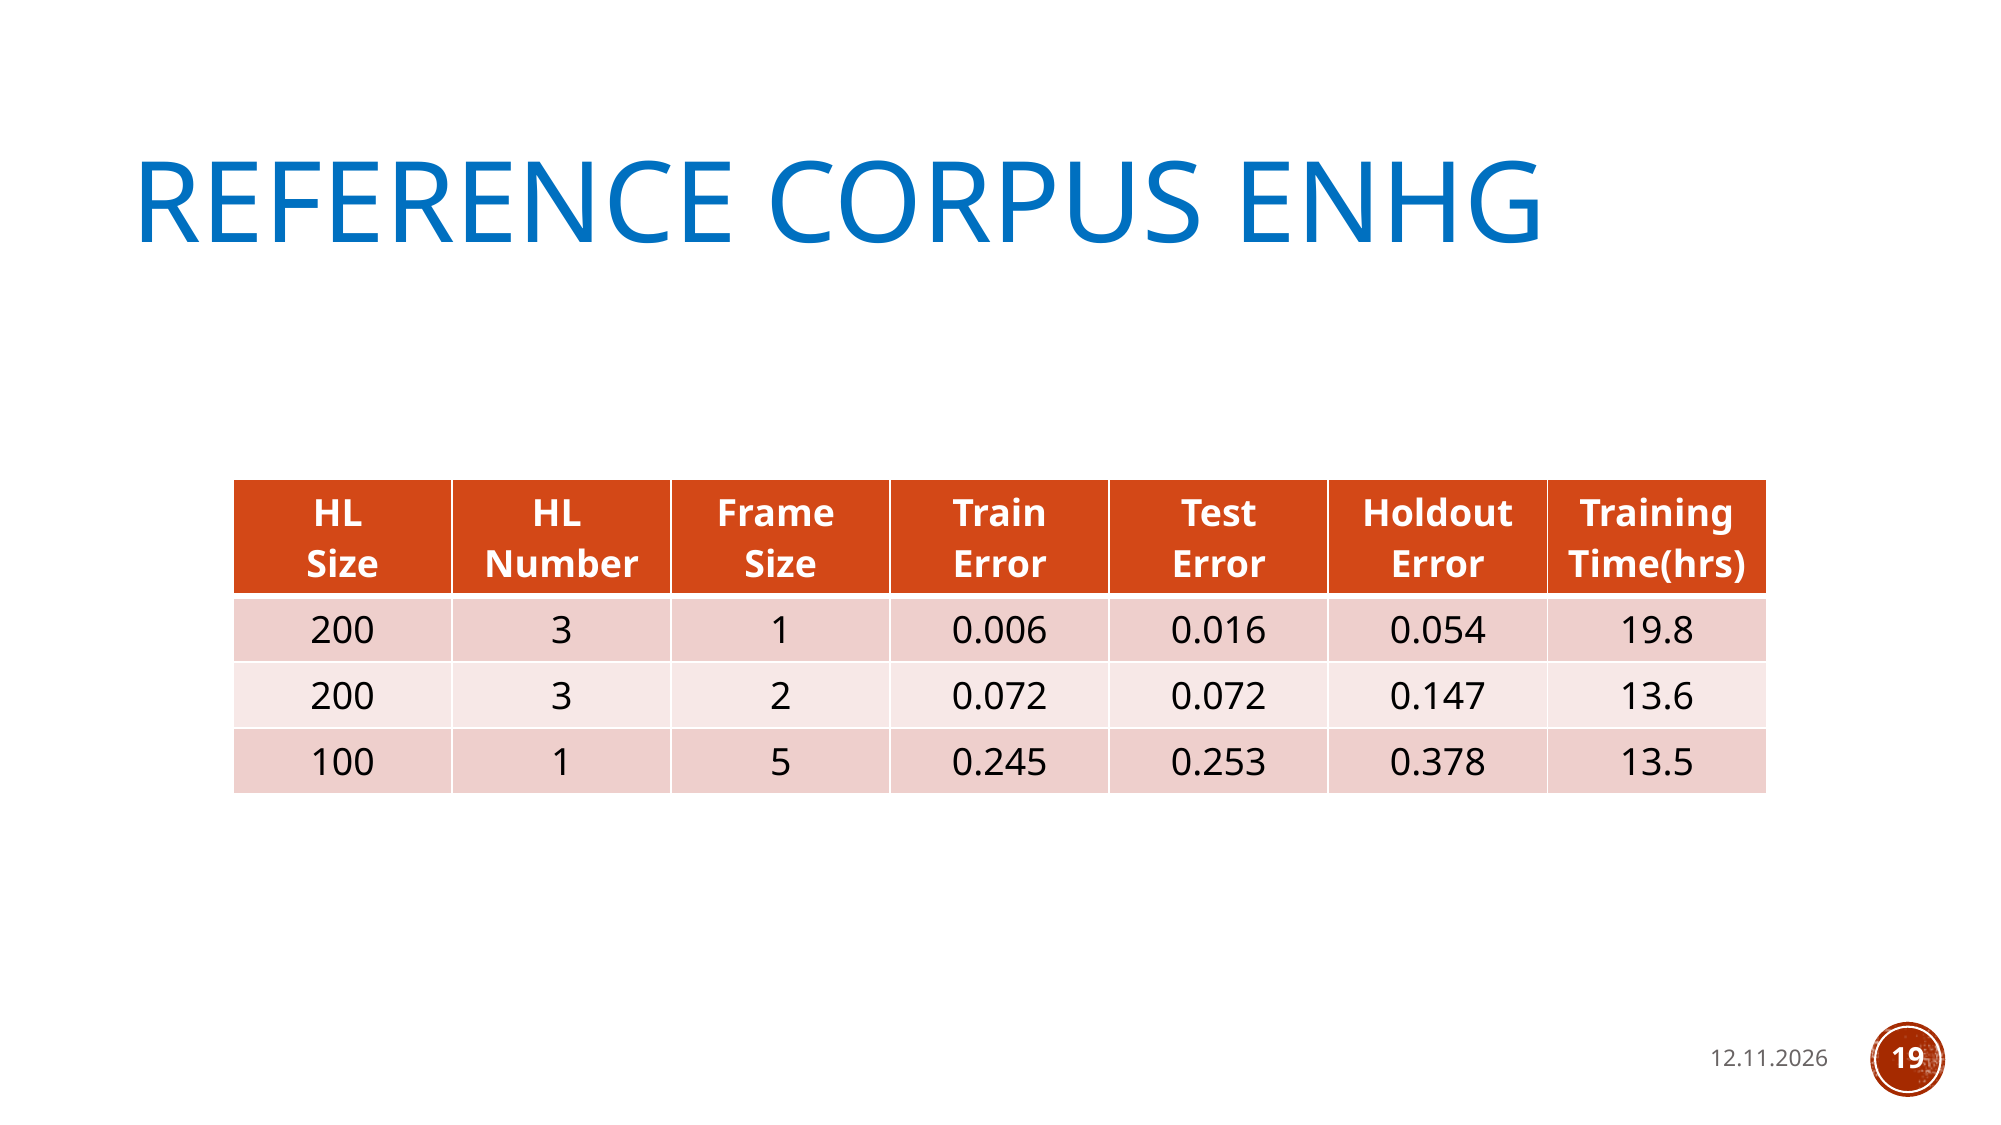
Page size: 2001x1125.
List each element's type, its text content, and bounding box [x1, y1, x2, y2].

table_cell 0.016 [1110, 599, 1327, 661]
table_cell 0.072 [891, 663, 1108, 727]
table_header HL Number [453, 480, 670, 593]
table_cell 100 [234, 729, 451, 793]
table_cell 5 [672, 729, 889, 793]
table_cell 3 [453, 599, 670, 661]
table_cell 1 [453, 729, 670, 793]
table_cell 13.6 [1548, 663, 1766, 727]
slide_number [1306, 1028, 1844, 1089]
table_cell 0.006 [891, 599, 1108, 661]
table_cell 0.253 [1110, 729, 1327, 793]
table_header Test Error [1110, 480, 1327, 593]
table_cell 3 [453, 663, 670, 727]
table_cell 1 [672, 599, 889, 661]
table_cell 0.147 [1329, 663, 1547, 727]
table_header HL Size [234, 480, 451, 593]
slide_number 19 [1855, 1028, 1961, 1089]
table_header Train Error [891, 480, 1108, 593]
table_cell 0.378 [1329, 729, 1547, 793]
table_cell 0.072 [1110, 663, 1327, 727]
title Reference Corpus ENHG [116, 74, 1767, 339]
table_cell 0.245 [891, 729, 1108, 793]
table_cell 200 [234, 599, 451, 661]
table_cell 2 [672, 663, 889, 727]
table_header Frame Size [672, 480, 889, 593]
table_cell 19.8 [1548, 599, 1766, 661]
table_header Holdout Error [1329, 480, 1547, 593]
table_cell 0.054 [1329, 599, 1547, 661]
table_cell 13.5 [1548, 729, 1766, 793]
table_cell 200 [234, 663, 451, 727]
table_header Training Time(hrs) [1548, 480, 1766, 593]
